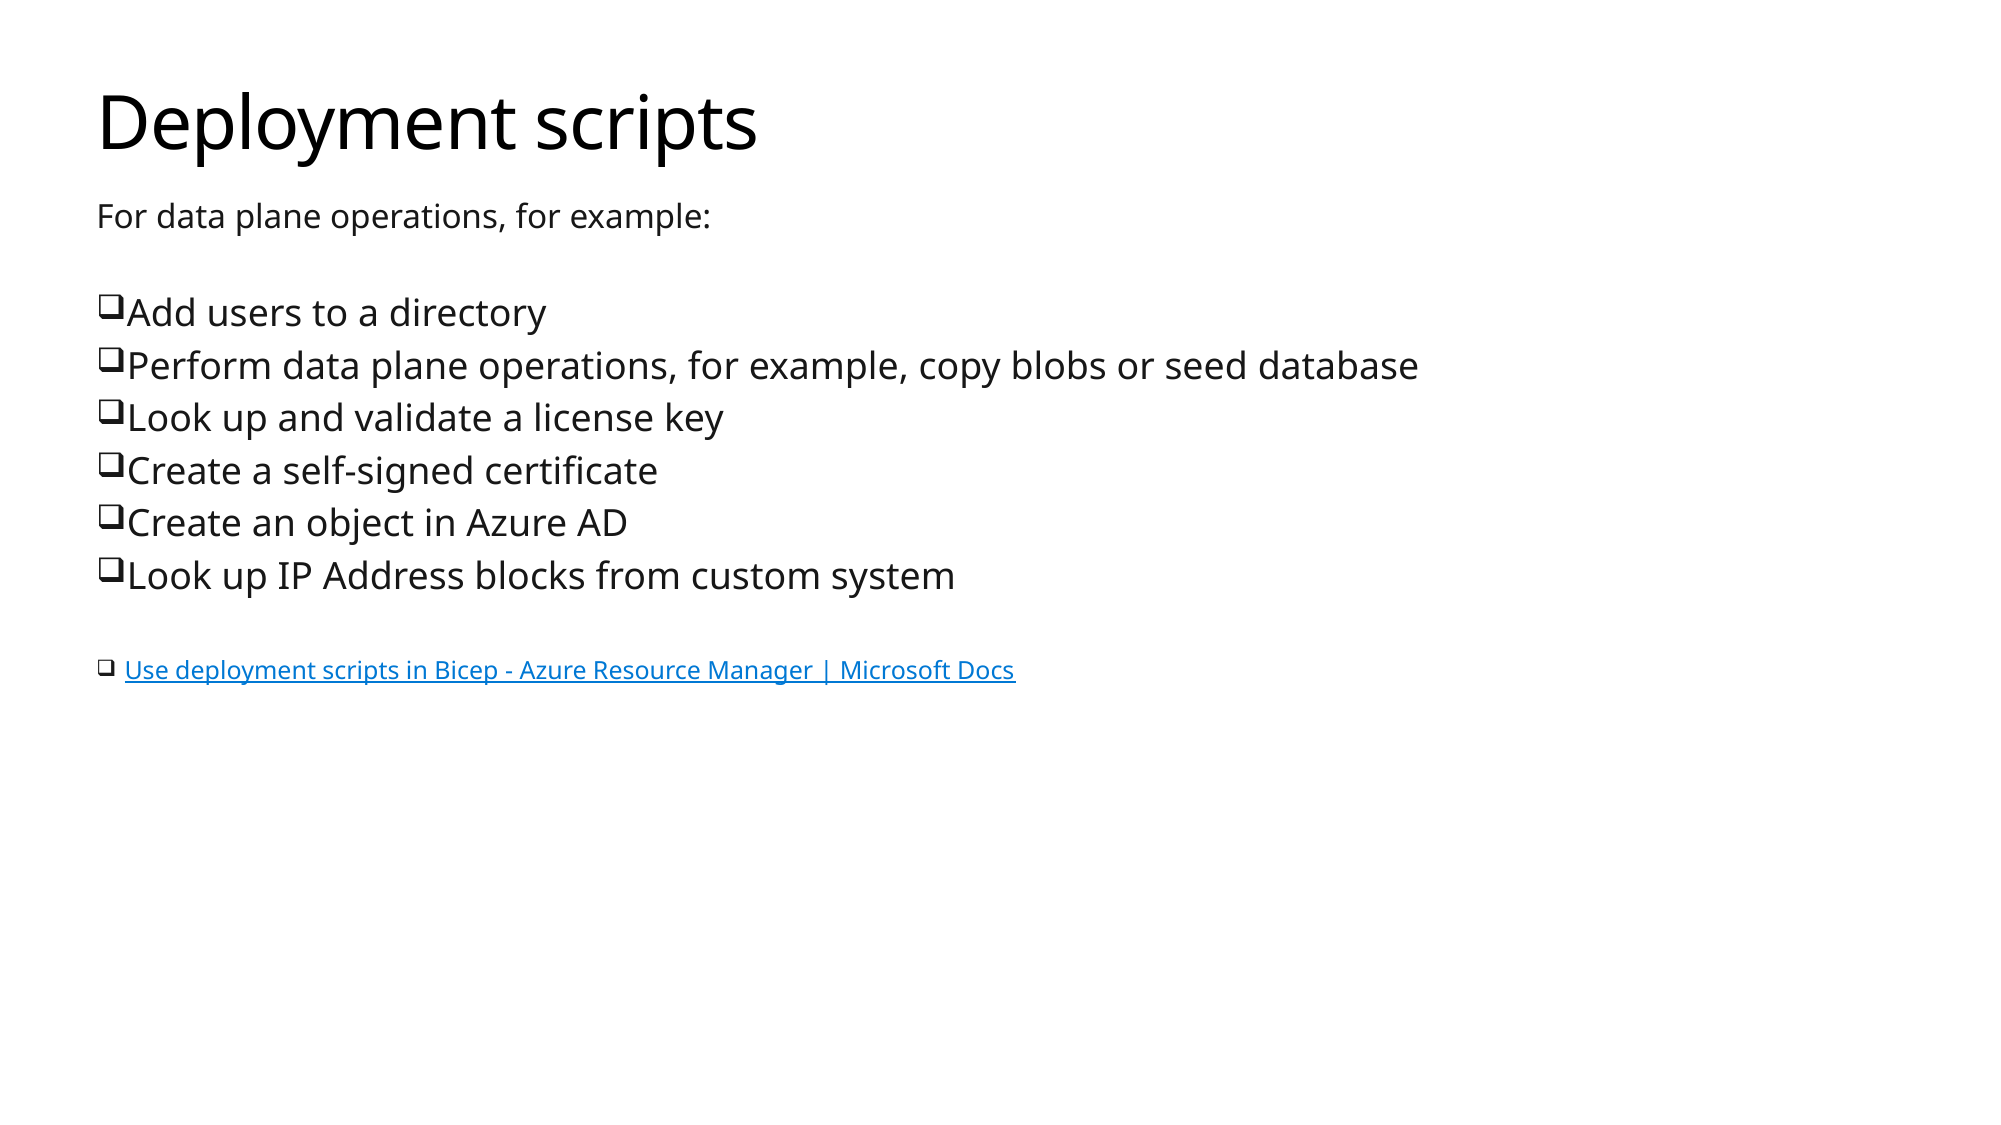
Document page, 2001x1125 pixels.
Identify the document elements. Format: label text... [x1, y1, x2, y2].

title Deployment scripts [96, 75, 1904, 166]
list For data plane operations, for example: Add users to a directory Perform data plane operations, for example, copy blobs or seed database Look up and validate a license key Create a self-signed certificate Create an object in Azure AD Look up IP Address blocks from custom system Use deployment scripts in Bicep - Azure Resource Manager | Microsoft Docs [96, 195, 1857, 721]
